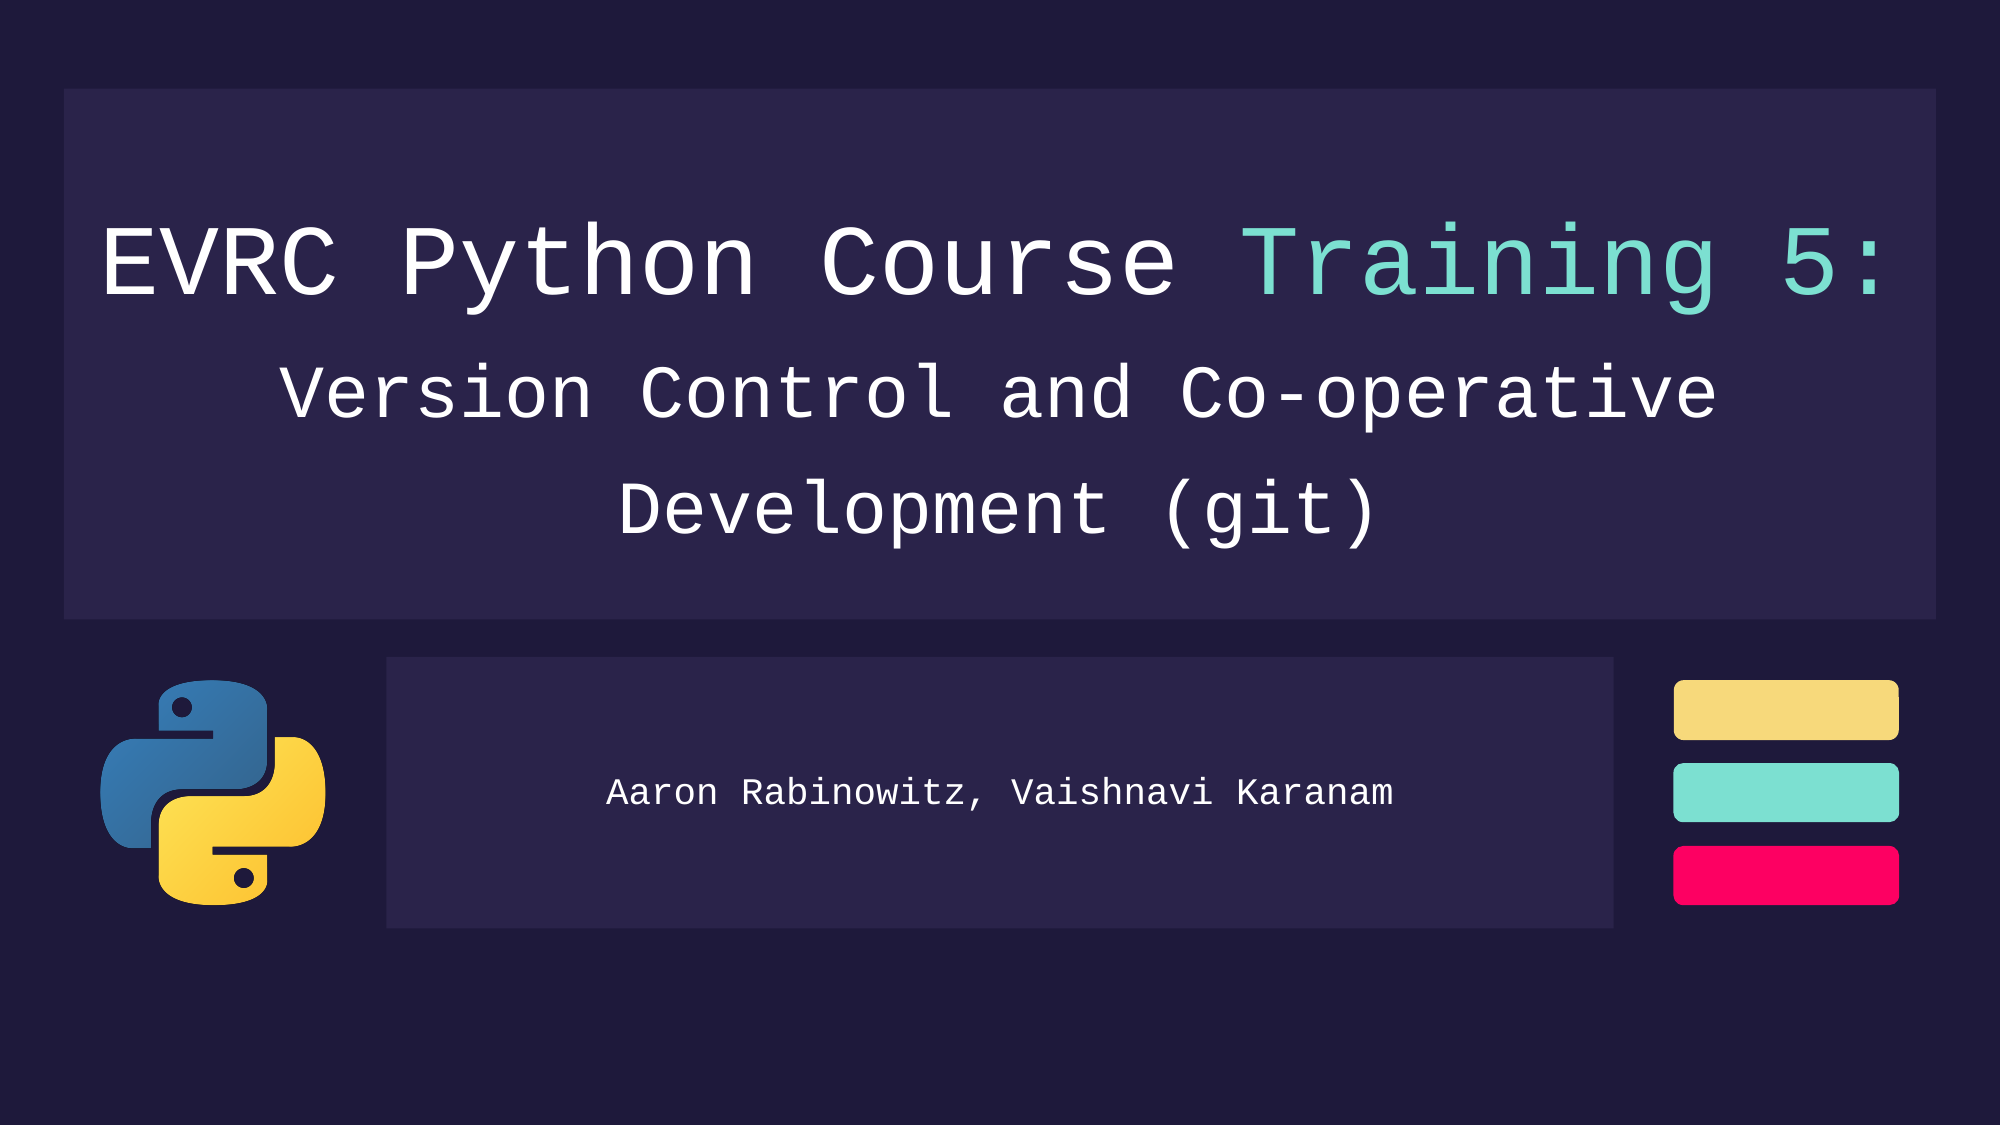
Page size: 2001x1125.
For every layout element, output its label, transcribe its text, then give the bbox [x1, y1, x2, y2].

subtitle Aaron Rabinowitz, Vaishnavi Karanam [386, 656, 1614, 929]
title EVRC Python Course Training 5: Version Control and Co-operative Development (git) [63, 88, 1936, 620]
picture [100, 680, 326, 906]
